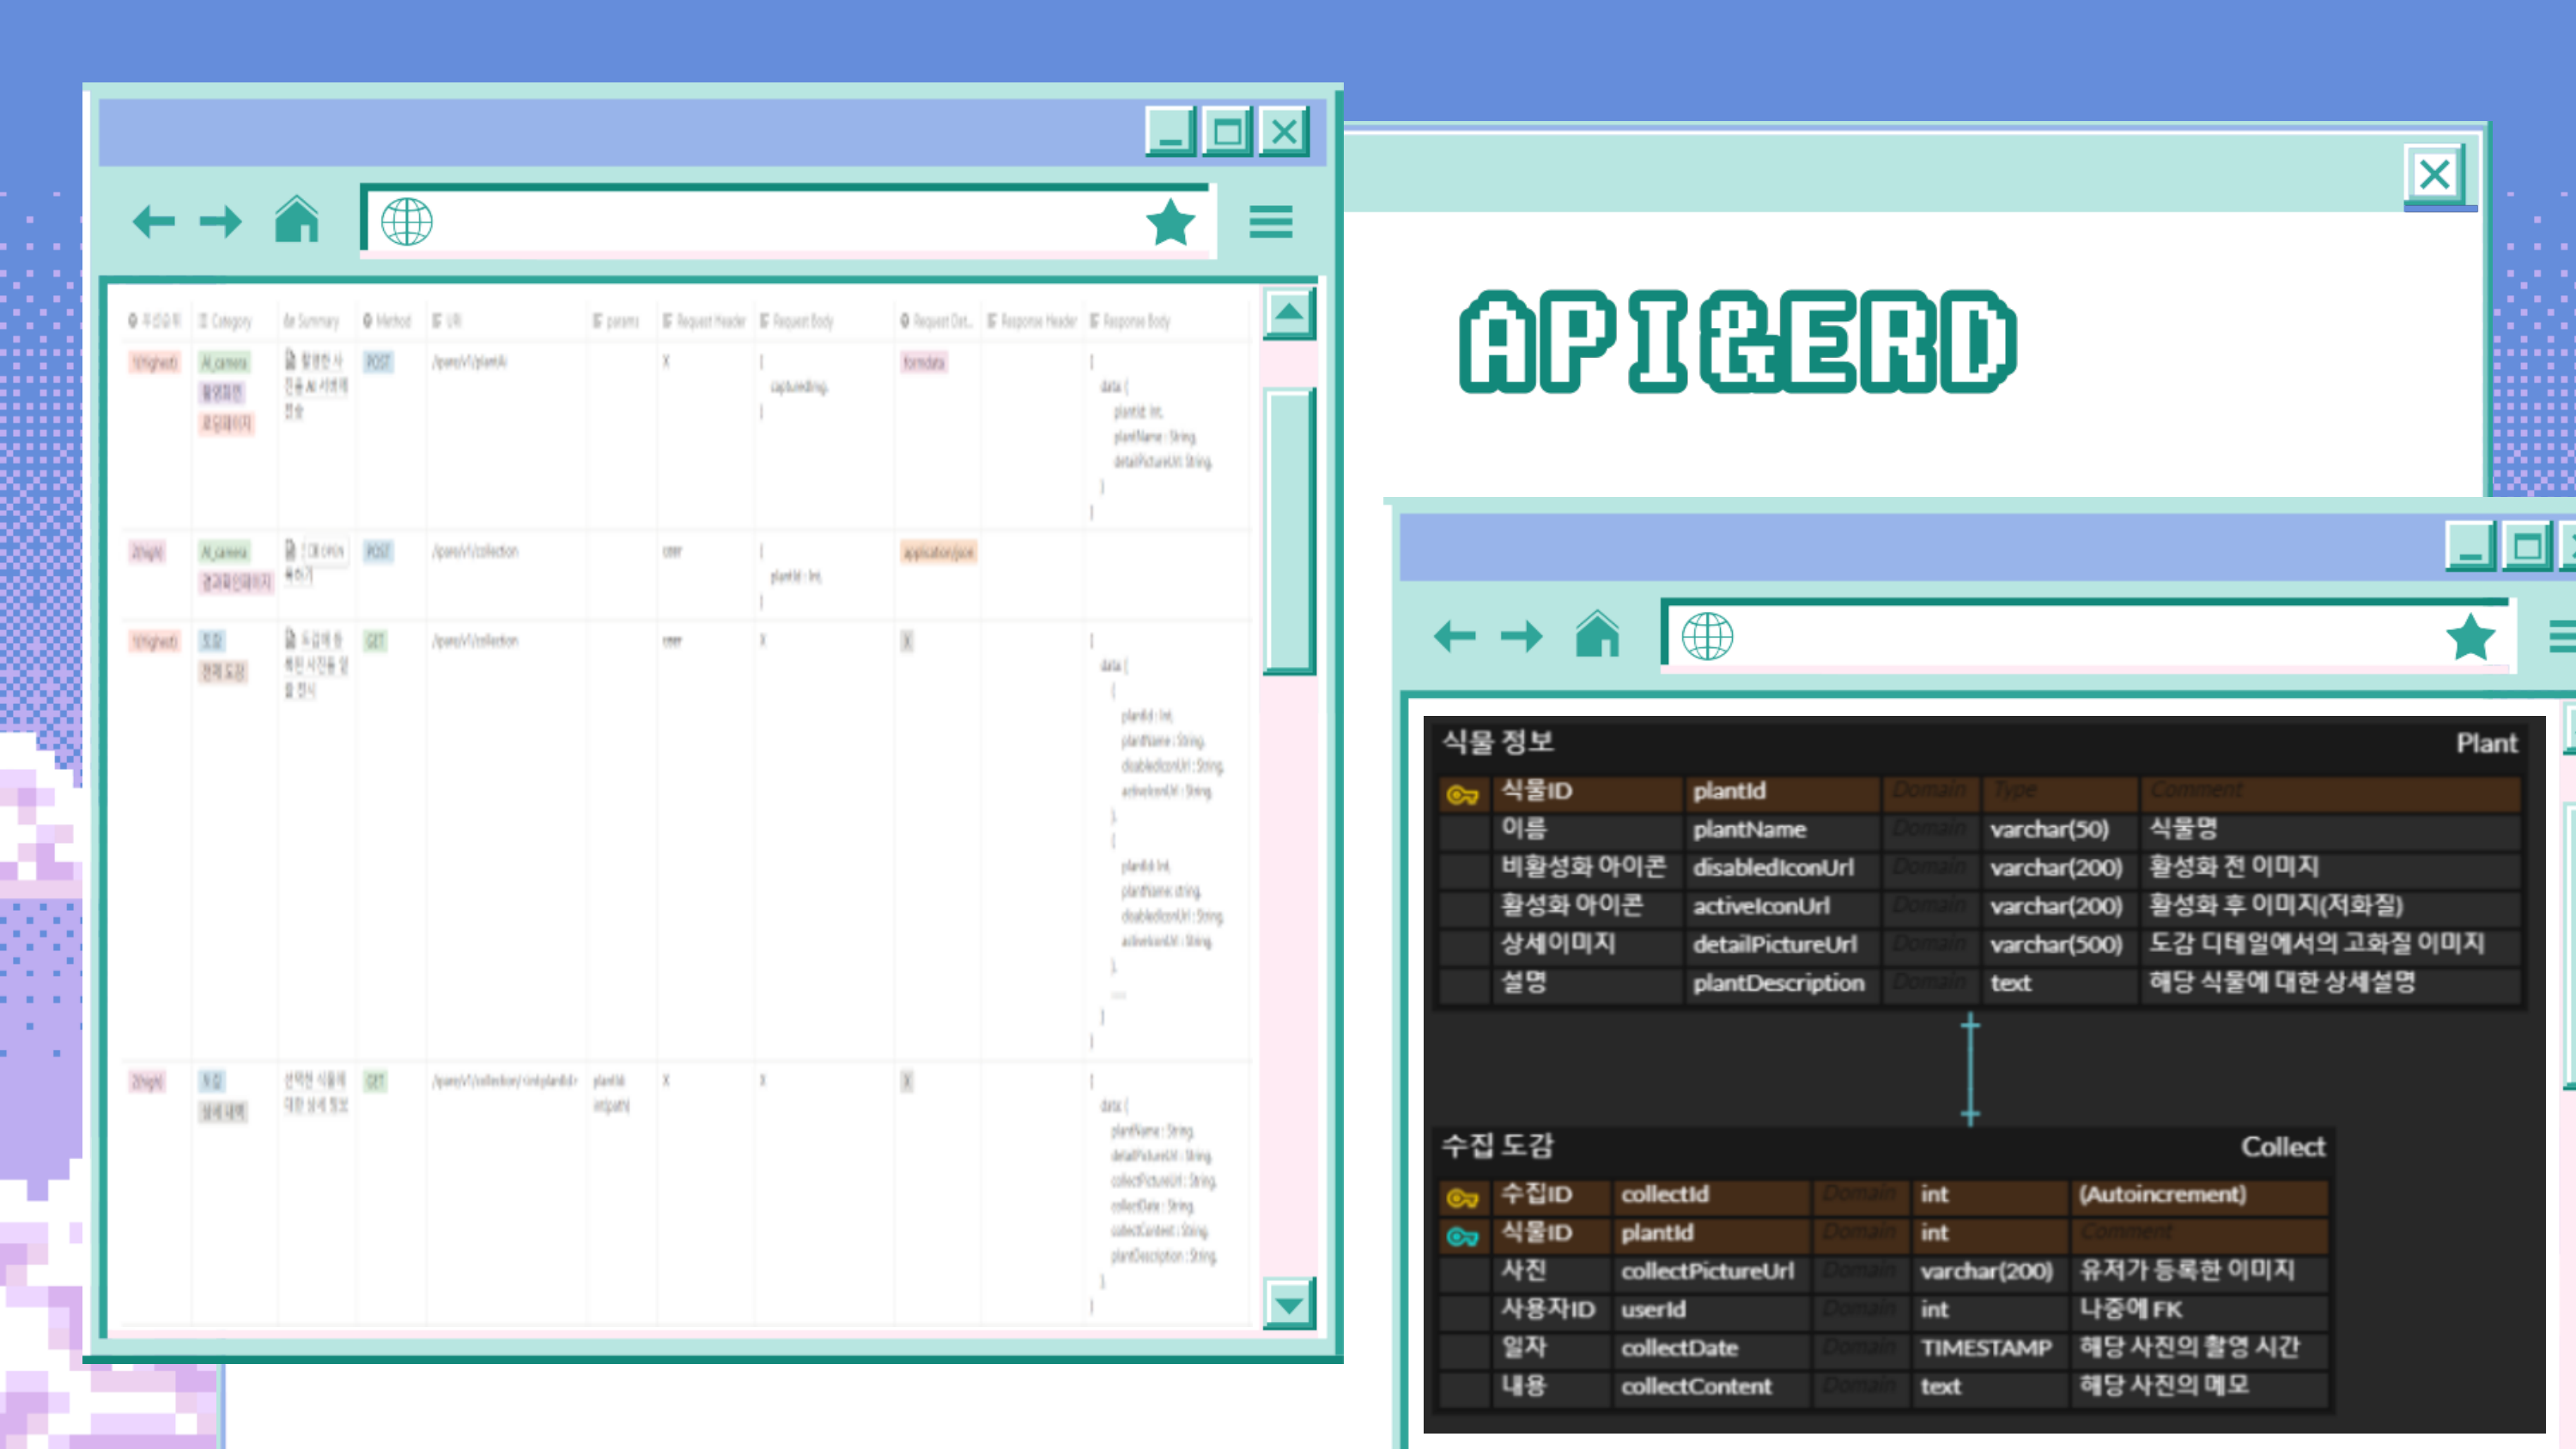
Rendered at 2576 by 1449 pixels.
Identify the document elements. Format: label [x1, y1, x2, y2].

text_box [1424, 715, 2546, 1434]
text_box [82, 82, 1344, 1364]
text_box [1382, 497, 2576, 1449]
text_box [118, 294, 1253, 1327]
text_box [216, 121, 2493, 1449]
picture [1404, 179, 2196, 497]
text_box [0, 0, 2576, 1449]
